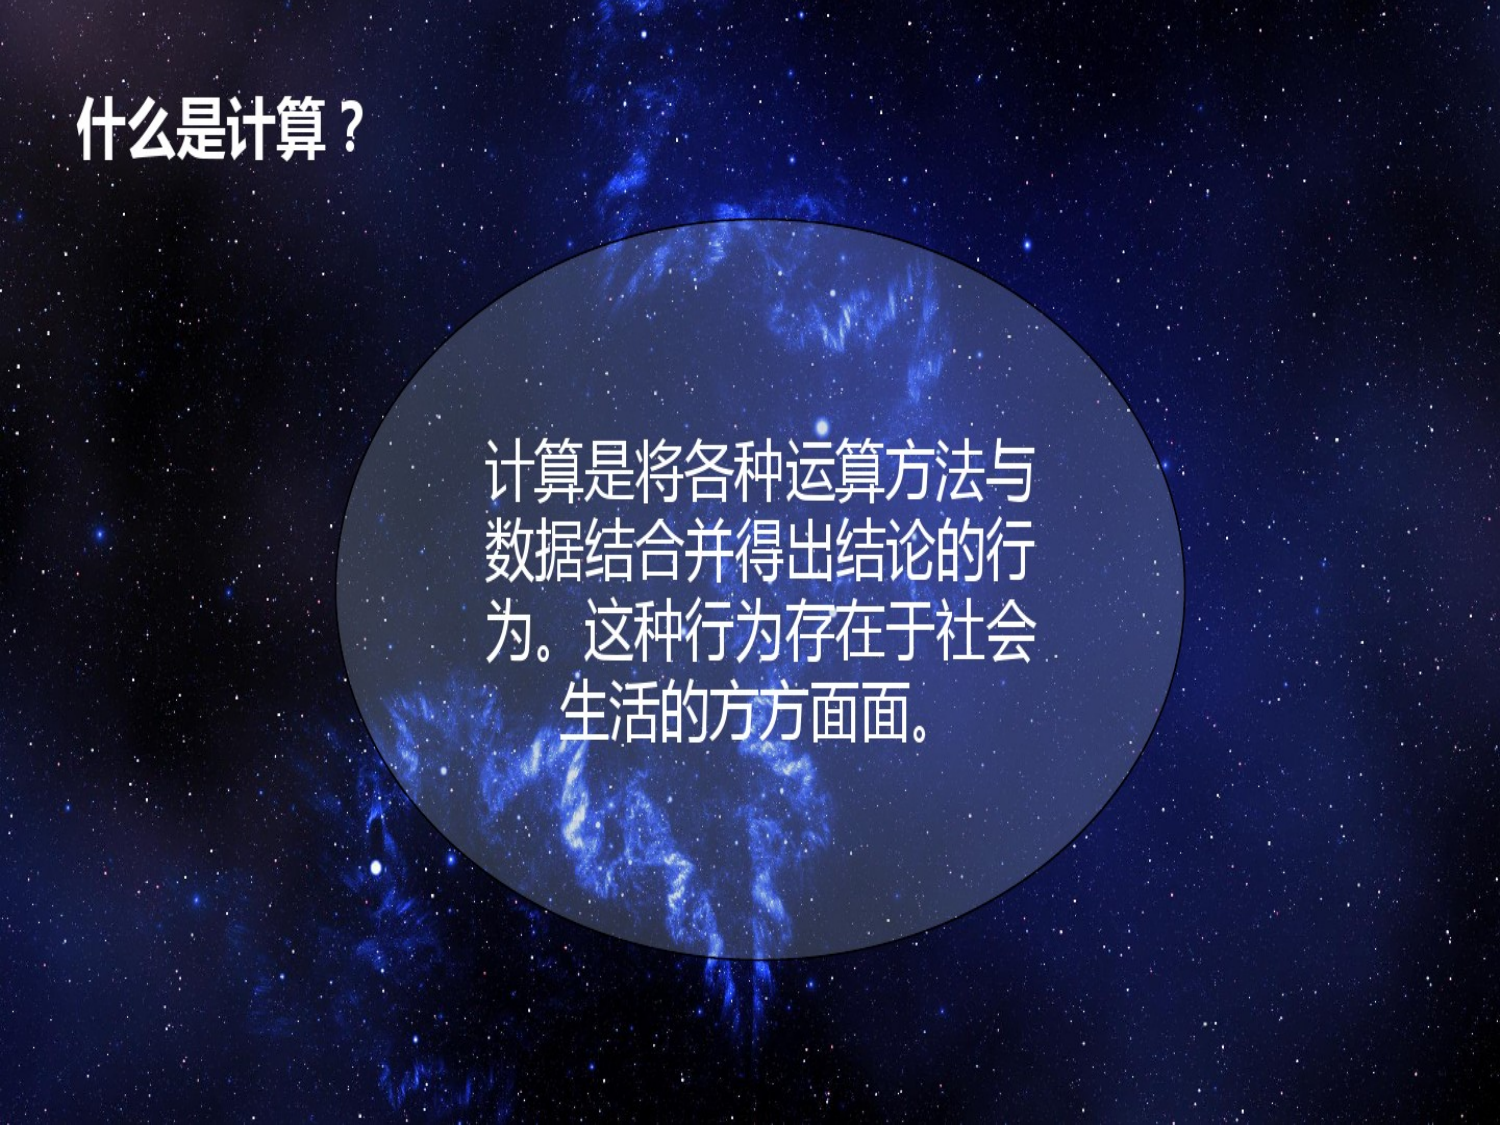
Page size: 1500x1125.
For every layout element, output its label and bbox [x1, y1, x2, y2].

list [0, 0, 1500, 1125]
